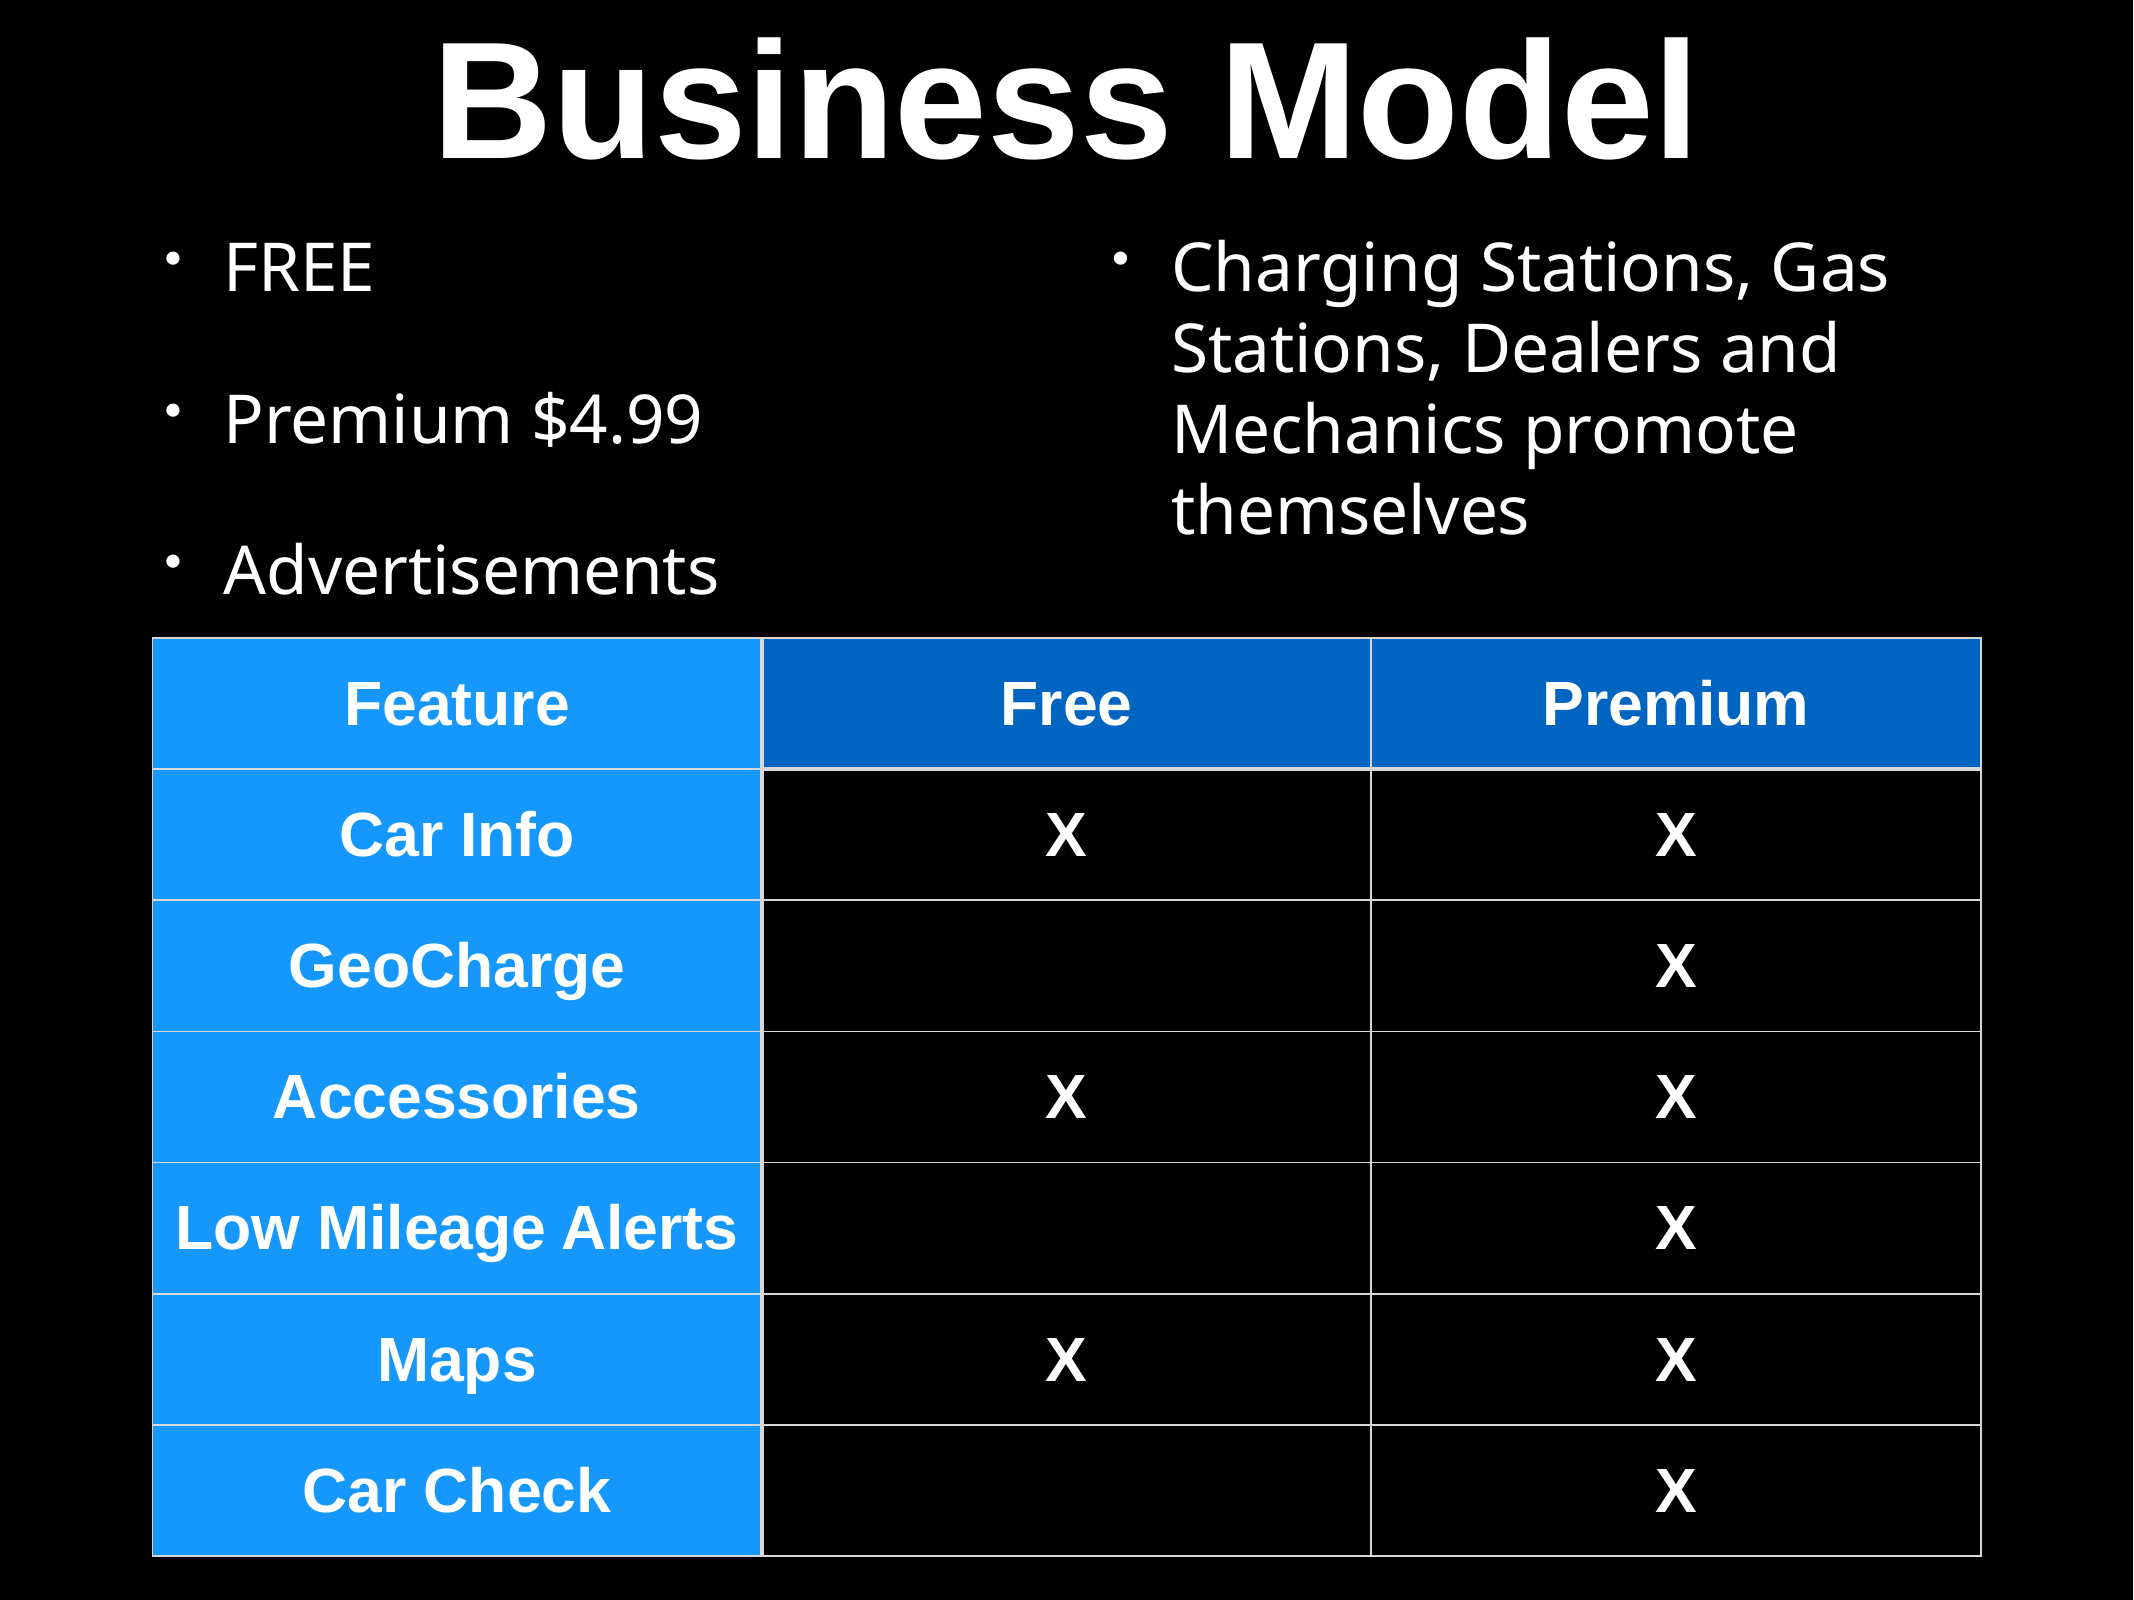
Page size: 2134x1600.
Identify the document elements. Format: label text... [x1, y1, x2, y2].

table_cell [764, 1426, 1370, 1555]
table_cell X [1372, 1032, 1980, 1162]
table_cell Car Check [153, 1426, 760, 1555]
table_cell X [1372, 1295, 1980, 1424]
title Business Model [155, 0, 1978, 217]
table_cell X [1372, 901, 1980, 1031]
table_header Free [764, 639, 1370, 767]
table_header Feature [153, 639, 760, 768]
table_cell GeoCharge [153, 901, 760, 1031]
table_cell X [764, 771, 1370, 899]
table_cell [764, 901, 1370, 1031]
table_cell Accessories [153, 1032, 760, 1162]
table_cell X [1372, 1163, 1980, 1293]
list FREE Premium $4.99 Advertisements Charging Stations, Gas Stations, Dealers and Mechanics promote themselves [155, 217, 1978, 616]
table_cell Low Mileage Alerts [153, 1163, 760, 1293]
table_header Premium [1372, 639, 1980, 767]
table_cell X [764, 1295, 1370, 1424]
table_cell Maps [153, 1295, 760, 1424]
table_cell Car Info [153, 770, 760, 899]
table_cell X [1372, 771, 1980, 899]
table_cell X [1372, 1426, 1980, 1555]
table_cell [764, 1163, 1370, 1293]
table_cell X [764, 1032, 1370, 1162]
